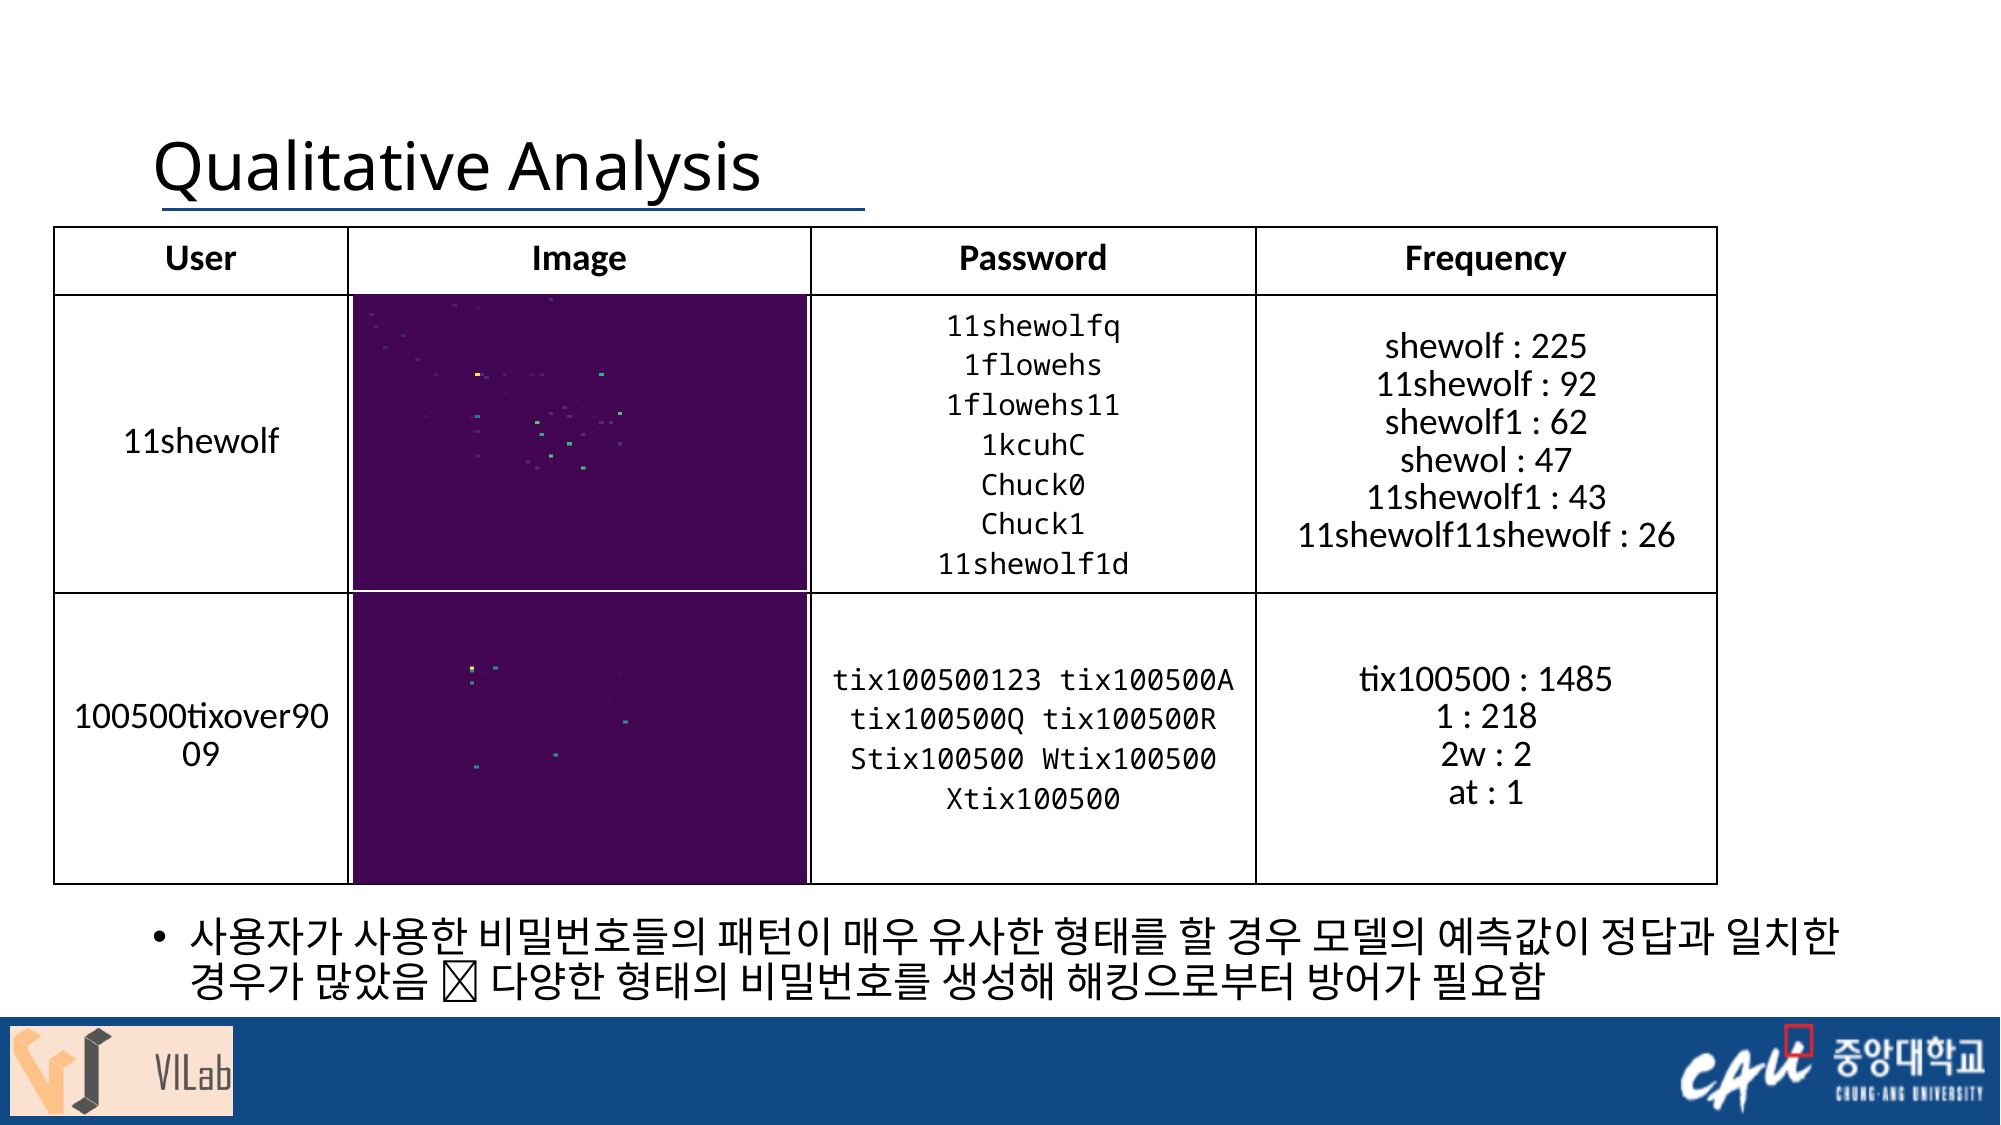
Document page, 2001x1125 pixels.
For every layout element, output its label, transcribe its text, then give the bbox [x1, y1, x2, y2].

table_cell [349, 594, 353, 883]
picture [353, 294, 807, 590]
table_cell 100500tixover9009 [55, 594, 347, 883]
table_header Frequency [1257, 228, 1716, 294]
table_cell tix100500123 tix100500A tix100500Q tix100500R Stix100500 Wtix100500 Xtix100500 [812, 594, 1255, 883]
title Qualitative Analysis [137, 59, 1863, 278]
list 사용자가 사용한 비밀번호들의 패턴이 매우 유사한 형태를 할 경우 모델의 예측값이 정답과 일치한 경우가 많았음  다양한 형태의 비밀번호를 생성해 해킹으로부터 방어가 필요함 [137, 908, 1863, 1017]
table_cell 11shewolfq 1flowehs 1flowehs11 1kcuhC Chuck0 Chuck1 11shewolf1d [812, 296, 1255, 592]
table_cell shewolf : 225 11shewolf : 92 shewolf1 : 62 shewol : 47 11shewolf1 : 43 11shewolf11shewolf : 26 [1257, 296, 1716, 592]
table_cell [349, 296, 810, 592]
table_cell 11shewolf [55, 296, 347, 592]
table_header Password [812, 228, 1255, 294]
table_header Image [349, 228, 810, 294]
table_header User [55, 228, 347, 294]
picture [353, 592, 807, 884]
table_cell tix100500 : 1485 1 : 218 2w : 2 at : 1 [1257, 594, 1716, 883]
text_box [0, 1017, 2000, 1125]
